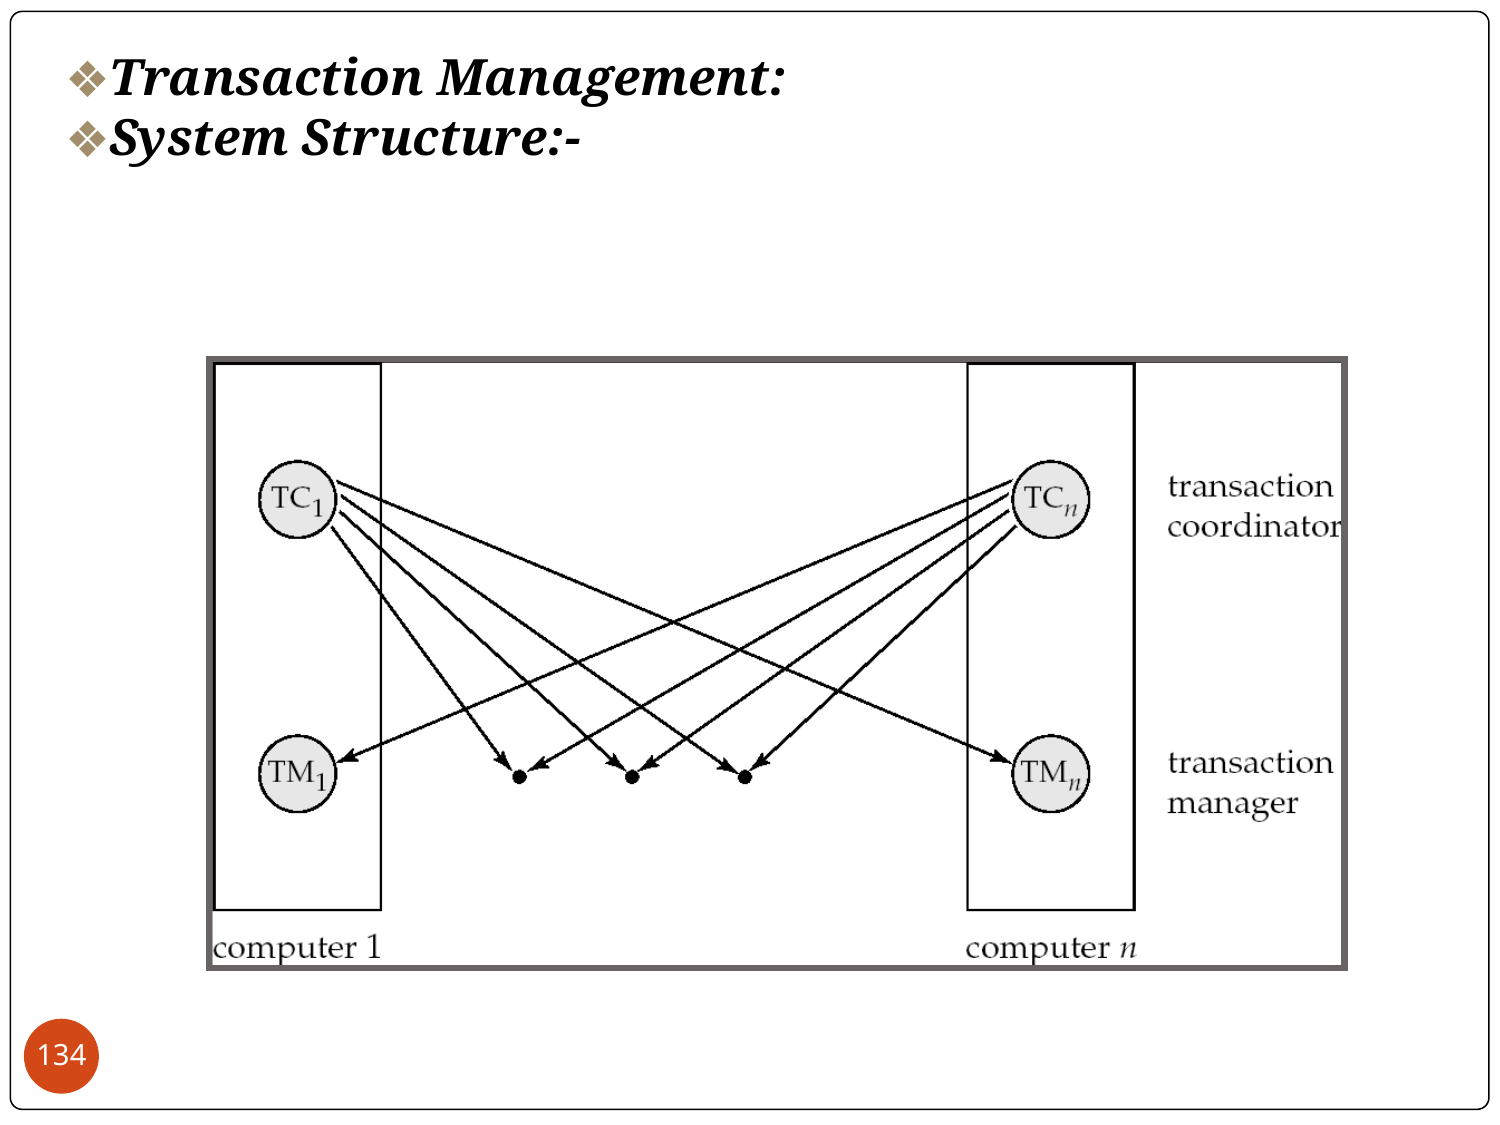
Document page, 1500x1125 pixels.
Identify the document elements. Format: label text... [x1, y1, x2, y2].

picture [212, 362, 1342, 965]
text_box ‹#› [23, 1018, 99, 1094]
text_box Transaction Management: System Structure:- [0, 37, 1425, 233]
